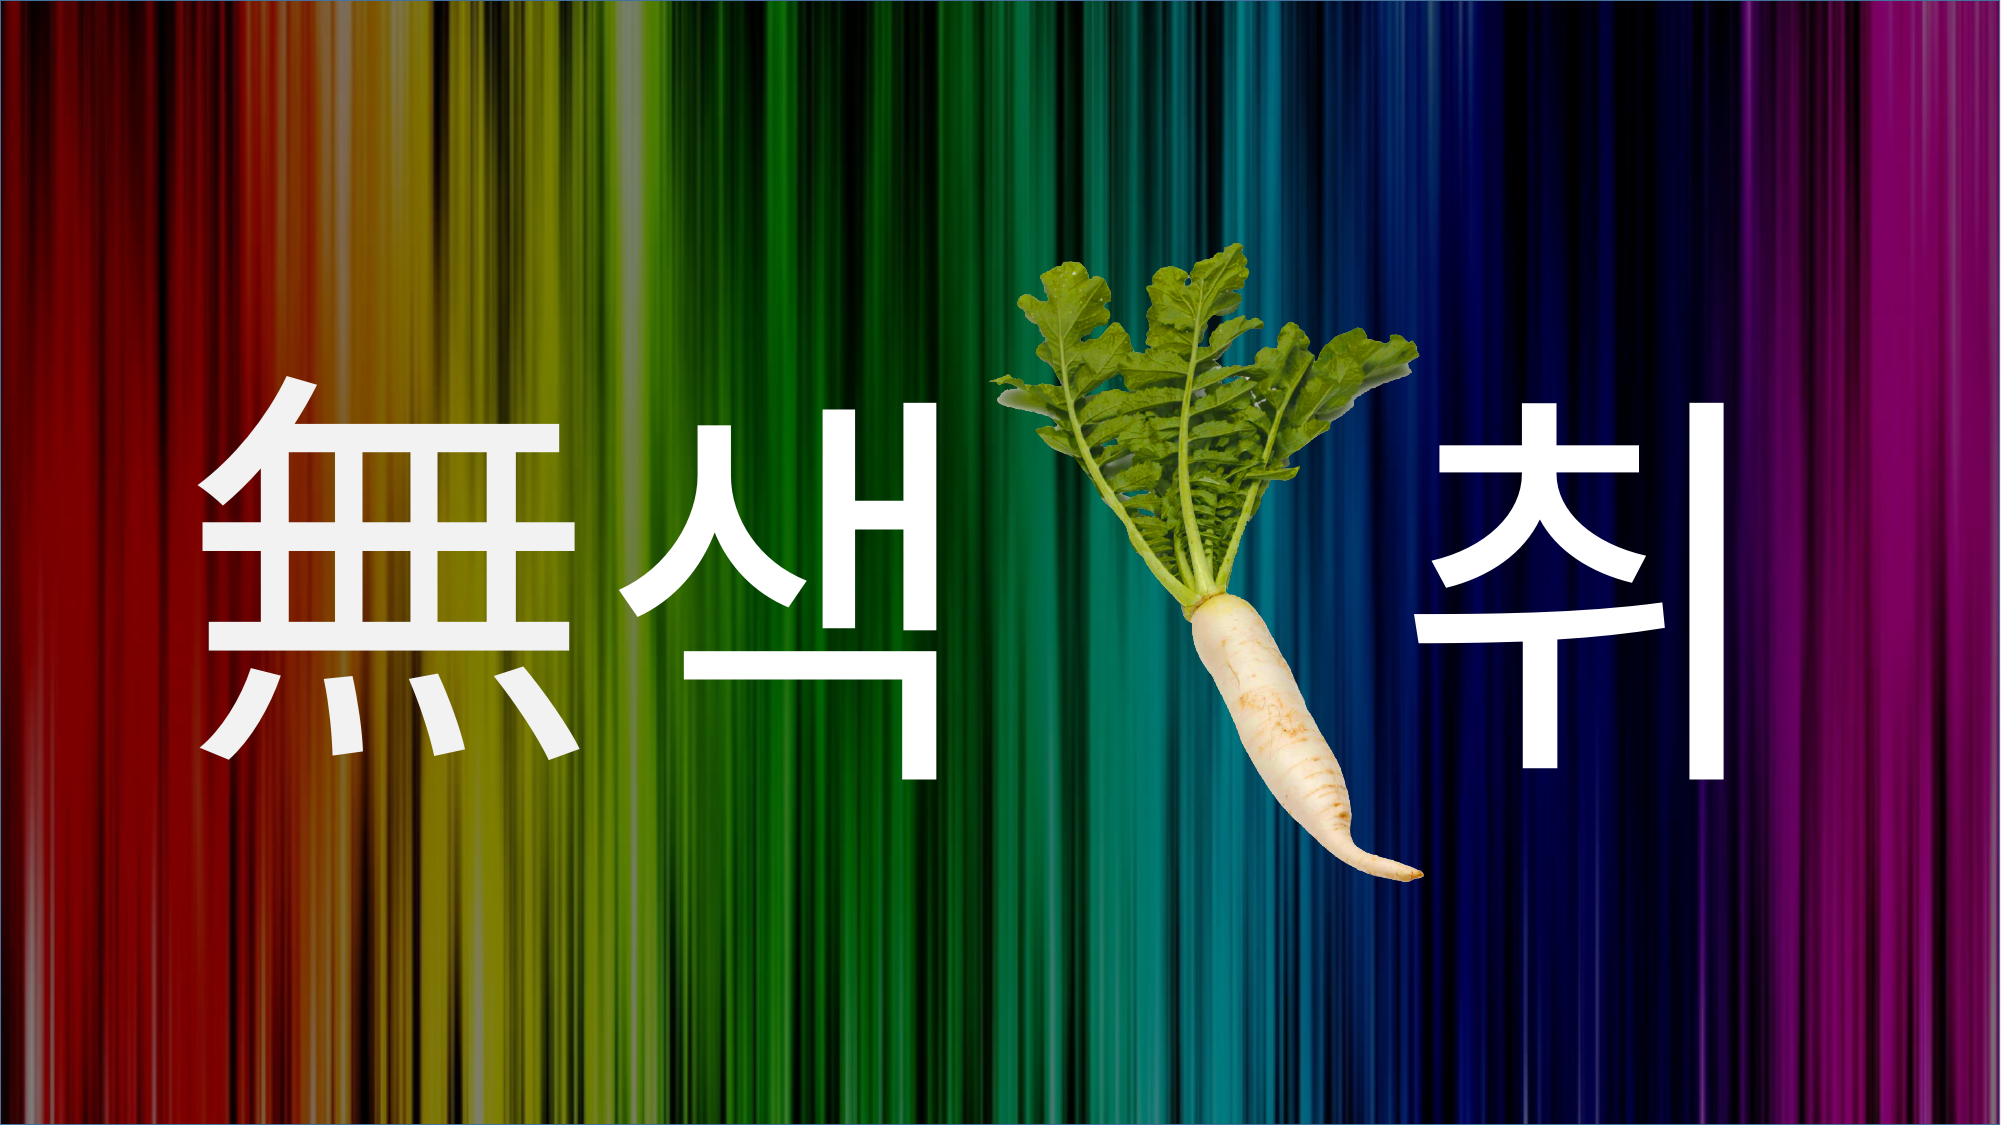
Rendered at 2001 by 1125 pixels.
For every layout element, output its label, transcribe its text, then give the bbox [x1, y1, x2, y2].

picture [1268, 227, 1273, 267]
picture [970, 227, 1461, 898]
text_box 無 [166, 302, 613, 818]
text_box 색 [583, 323, 970, 839]
picture [1285, 844, 1289, 898]
text_box [0, 0, 2000, 1125]
text_box 취 [1461, 323, 1794, 839]
